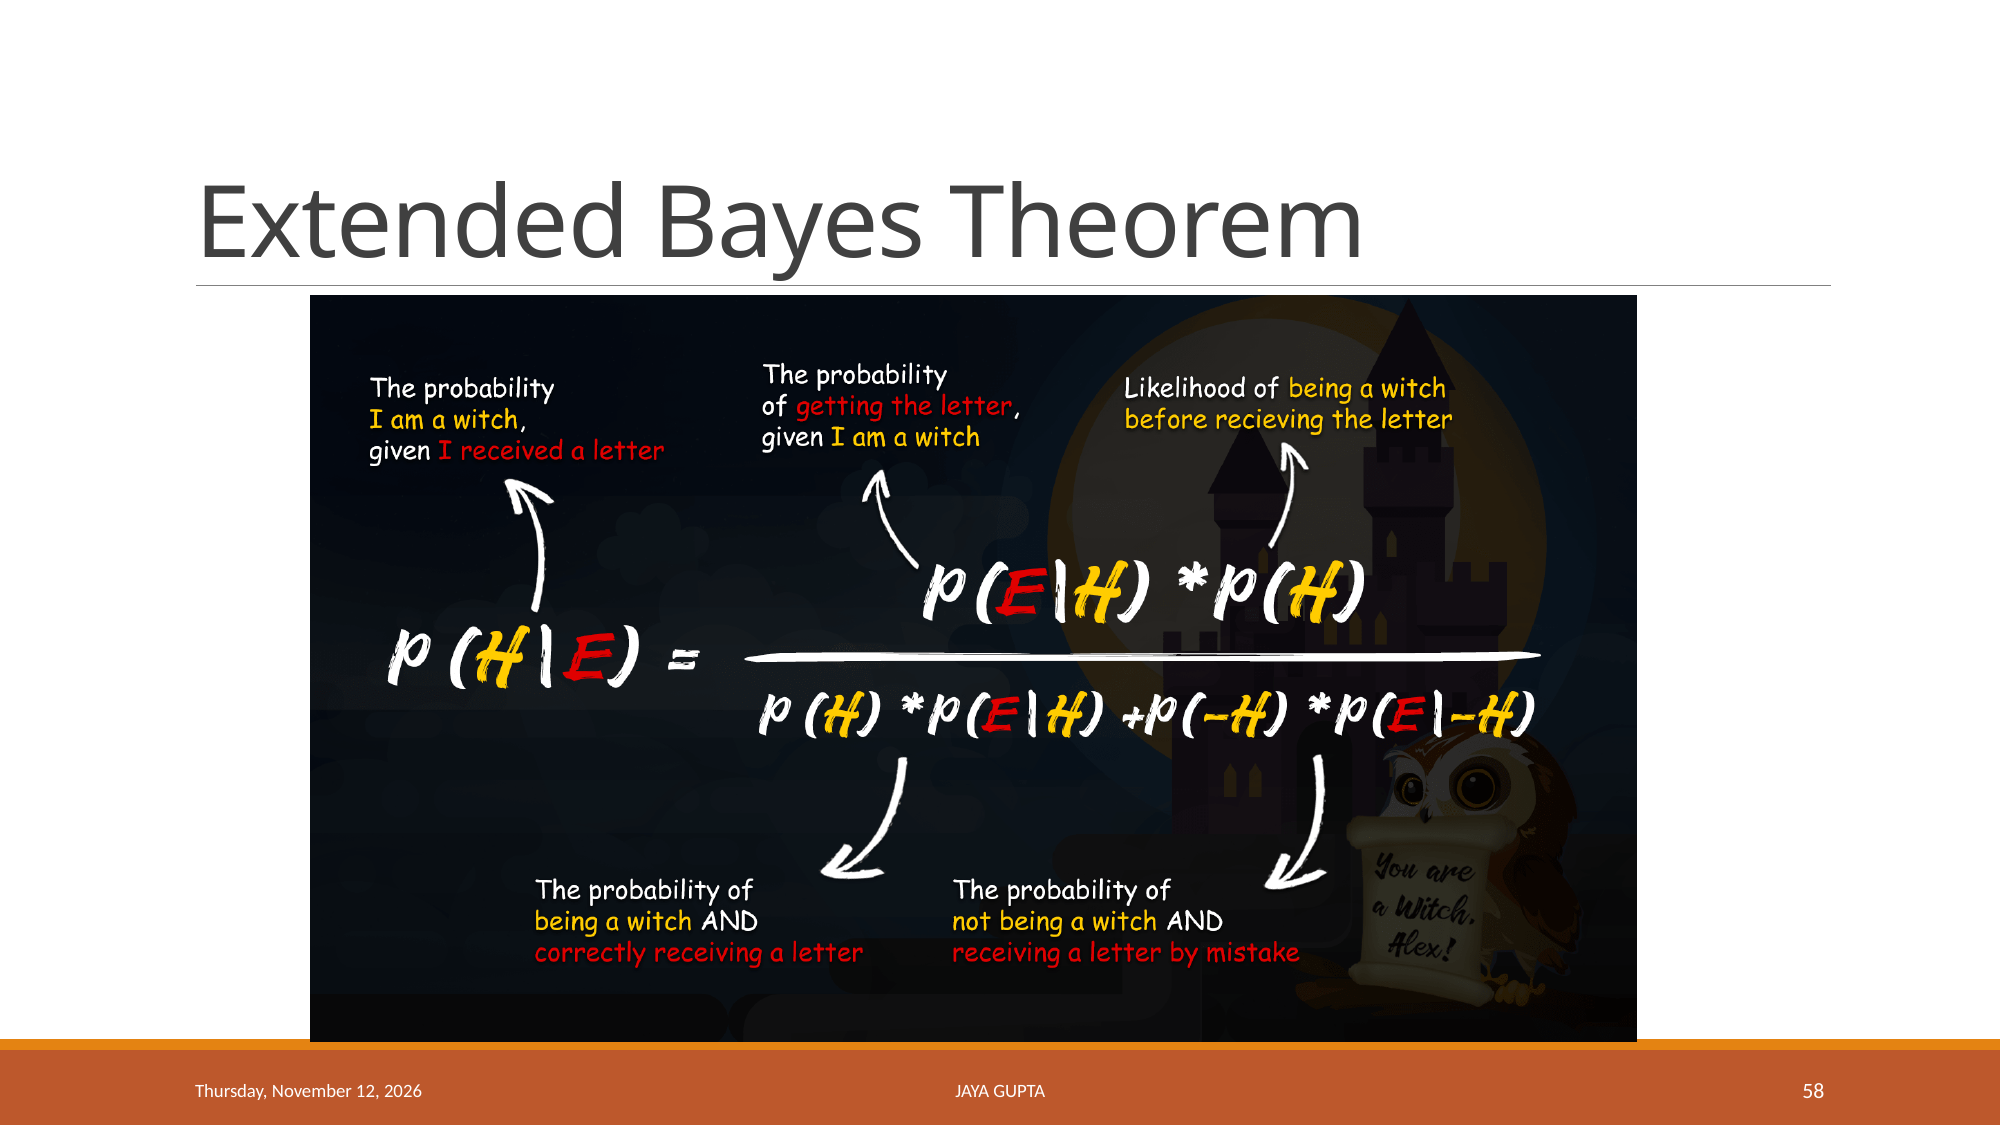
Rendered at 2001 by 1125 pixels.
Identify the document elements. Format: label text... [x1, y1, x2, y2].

slide_number 58 [1624, 1059, 1840, 1120]
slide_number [180, 1059, 586, 1120]
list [310, 294, 1638, 1042]
title Extended Bayes Theorem [180, 47, 1830, 285]
footer JAYA GUPTA [604, 1059, 1396, 1120]
